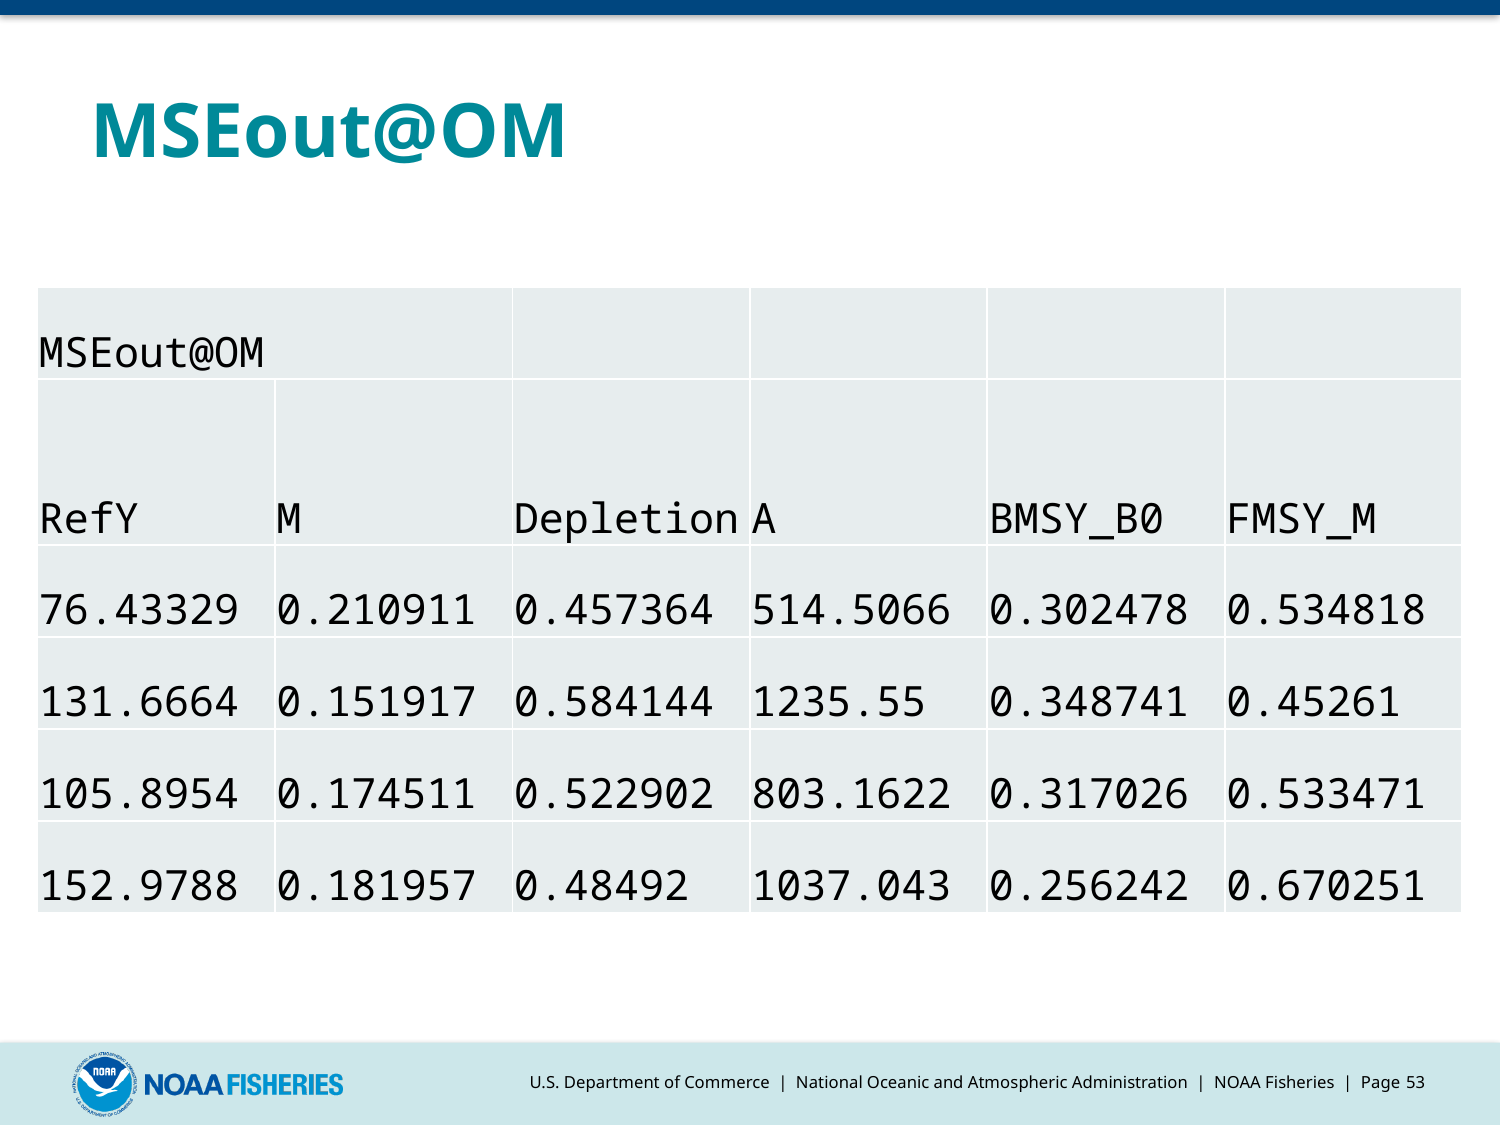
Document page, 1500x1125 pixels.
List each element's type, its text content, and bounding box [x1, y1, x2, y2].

picture [72, 1052, 343, 1117]
table_cell 76.43329 [38, 546, 274, 636]
table_cell 0.534818 [1226, 546, 1461, 636]
table_cell 105.8954 [38, 730, 274, 820]
table_cell 0.348741 [988, 638, 1224, 728]
picture [335, 1078, 343, 1085]
table_header MSEout@OM [38, 288, 512, 378]
table_cell 152.9788 [38, 822, 274, 912]
table_cell 0.174511 [276, 730, 512, 820]
table_cell 0.584144 [513, 638, 749, 728]
table_cell BMSY_B0 [988, 380, 1224, 544]
table_cell 0.457364 [513, 546, 749, 636]
table_cell M [276, 380, 512, 544]
table_cell 0.533471 [1226, 730, 1461, 820]
table_header [1226, 288, 1461, 378]
title MSEout@OM [75, 75, 1425, 186]
table_cell 514.5066 [751, 546, 986, 636]
table_cell 0.317026 [988, 730, 1224, 820]
table_cell 0.181957 [276, 822, 512, 912]
table_cell A [751, 380, 986, 544]
table_header [988, 288, 1224, 378]
table_header [751, 288, 986, 378]
table_cell 0.210911 [276, 546, 512, 636]
table_cell 0.45261 [1226, 638, 1461, 728]
table_cell 0.522902 [513, 730, 749, 820]
table_cell Depletion [513, 380, 749, 544]
table_cell 1235.55 [751, 638, 986, 728]
table_cell 0.48492 [513, 822, 749, 912]
table_cell 0.256242 [988, 822, 1224, 912]
table_cell 0.302478 [988, 546, 1224, 636]
slide_number U.S. Department of Commerce | National Oceanic and Atmospheric Administration | NOAA Fisheries | Page 53 [375, 1042, 1425, 1125]
table_cell 1037.043 [751, 822, 986, 912]
table_cell RefY [38, 380, 274, 544]
table_cell 803.1622 [751, 730, 986, 820]
table_cell 131.6664 [38, 638, 274, 728]
table_cell 0.151917 [276, 638, 512, 728]
table_cell FMSY_M [1226, 380, 1461, 544]
table_cell 0.670251 [1226, 822, 1461, 912]
table_header [513, 288, 749, 378]
